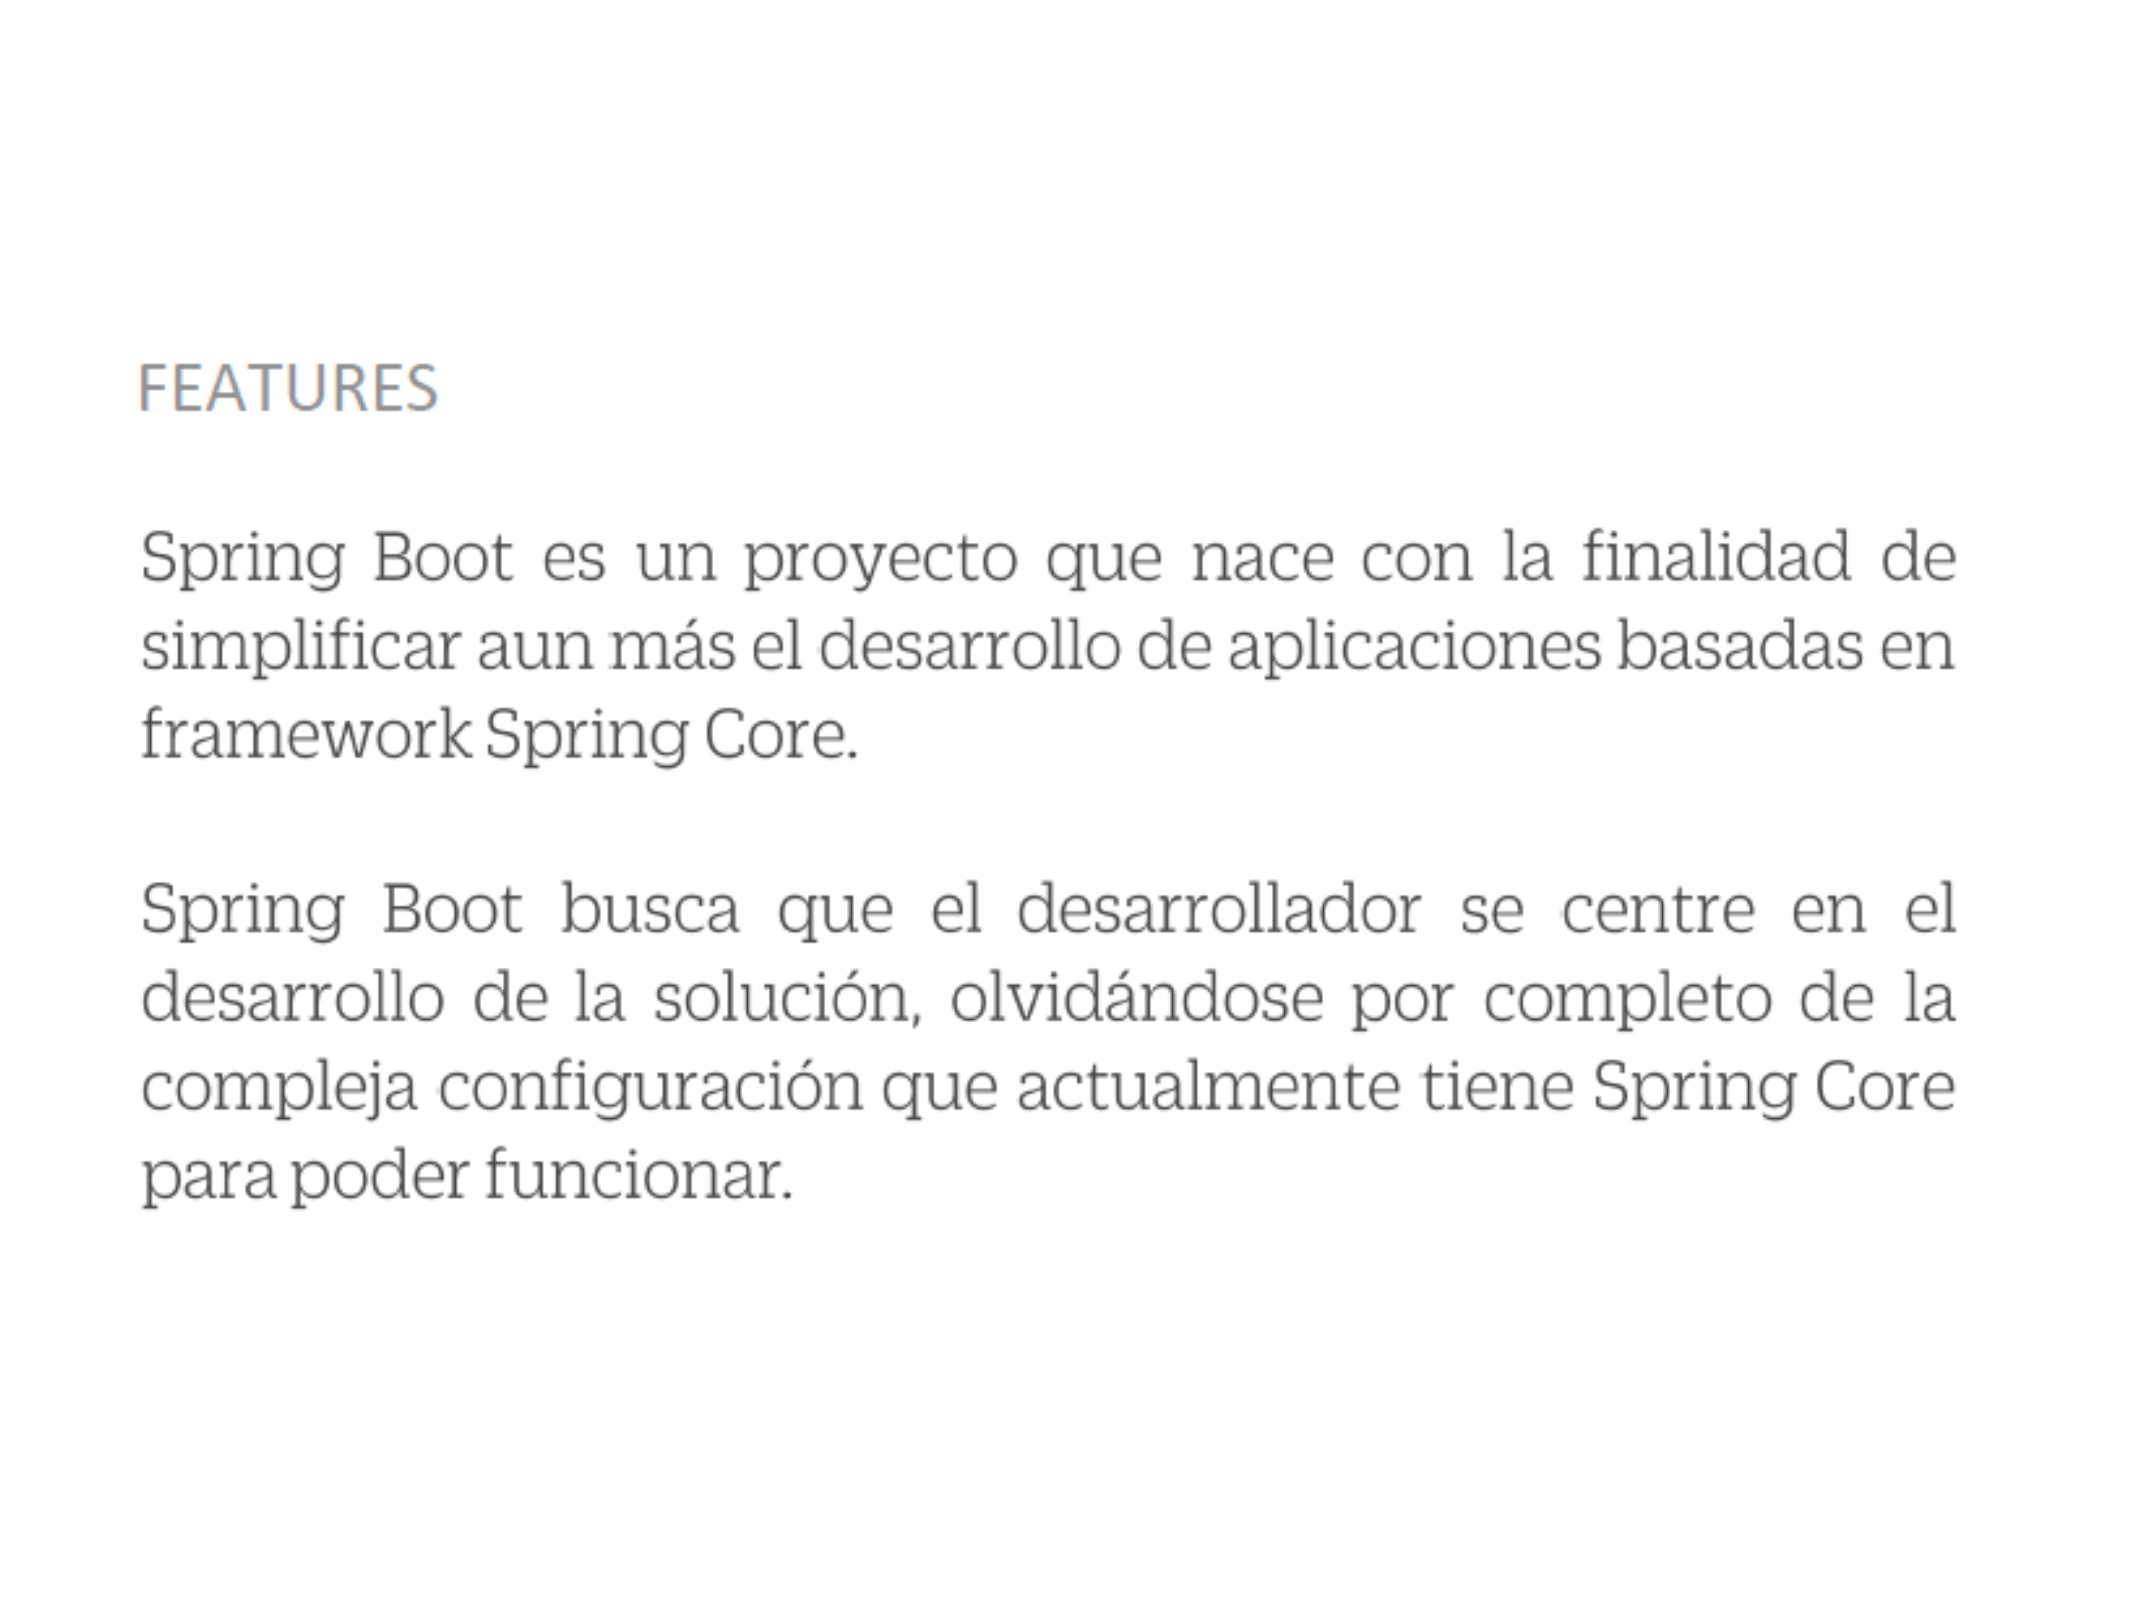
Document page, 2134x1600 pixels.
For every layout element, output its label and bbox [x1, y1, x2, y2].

picture [121, 291, 2055, 1230]
